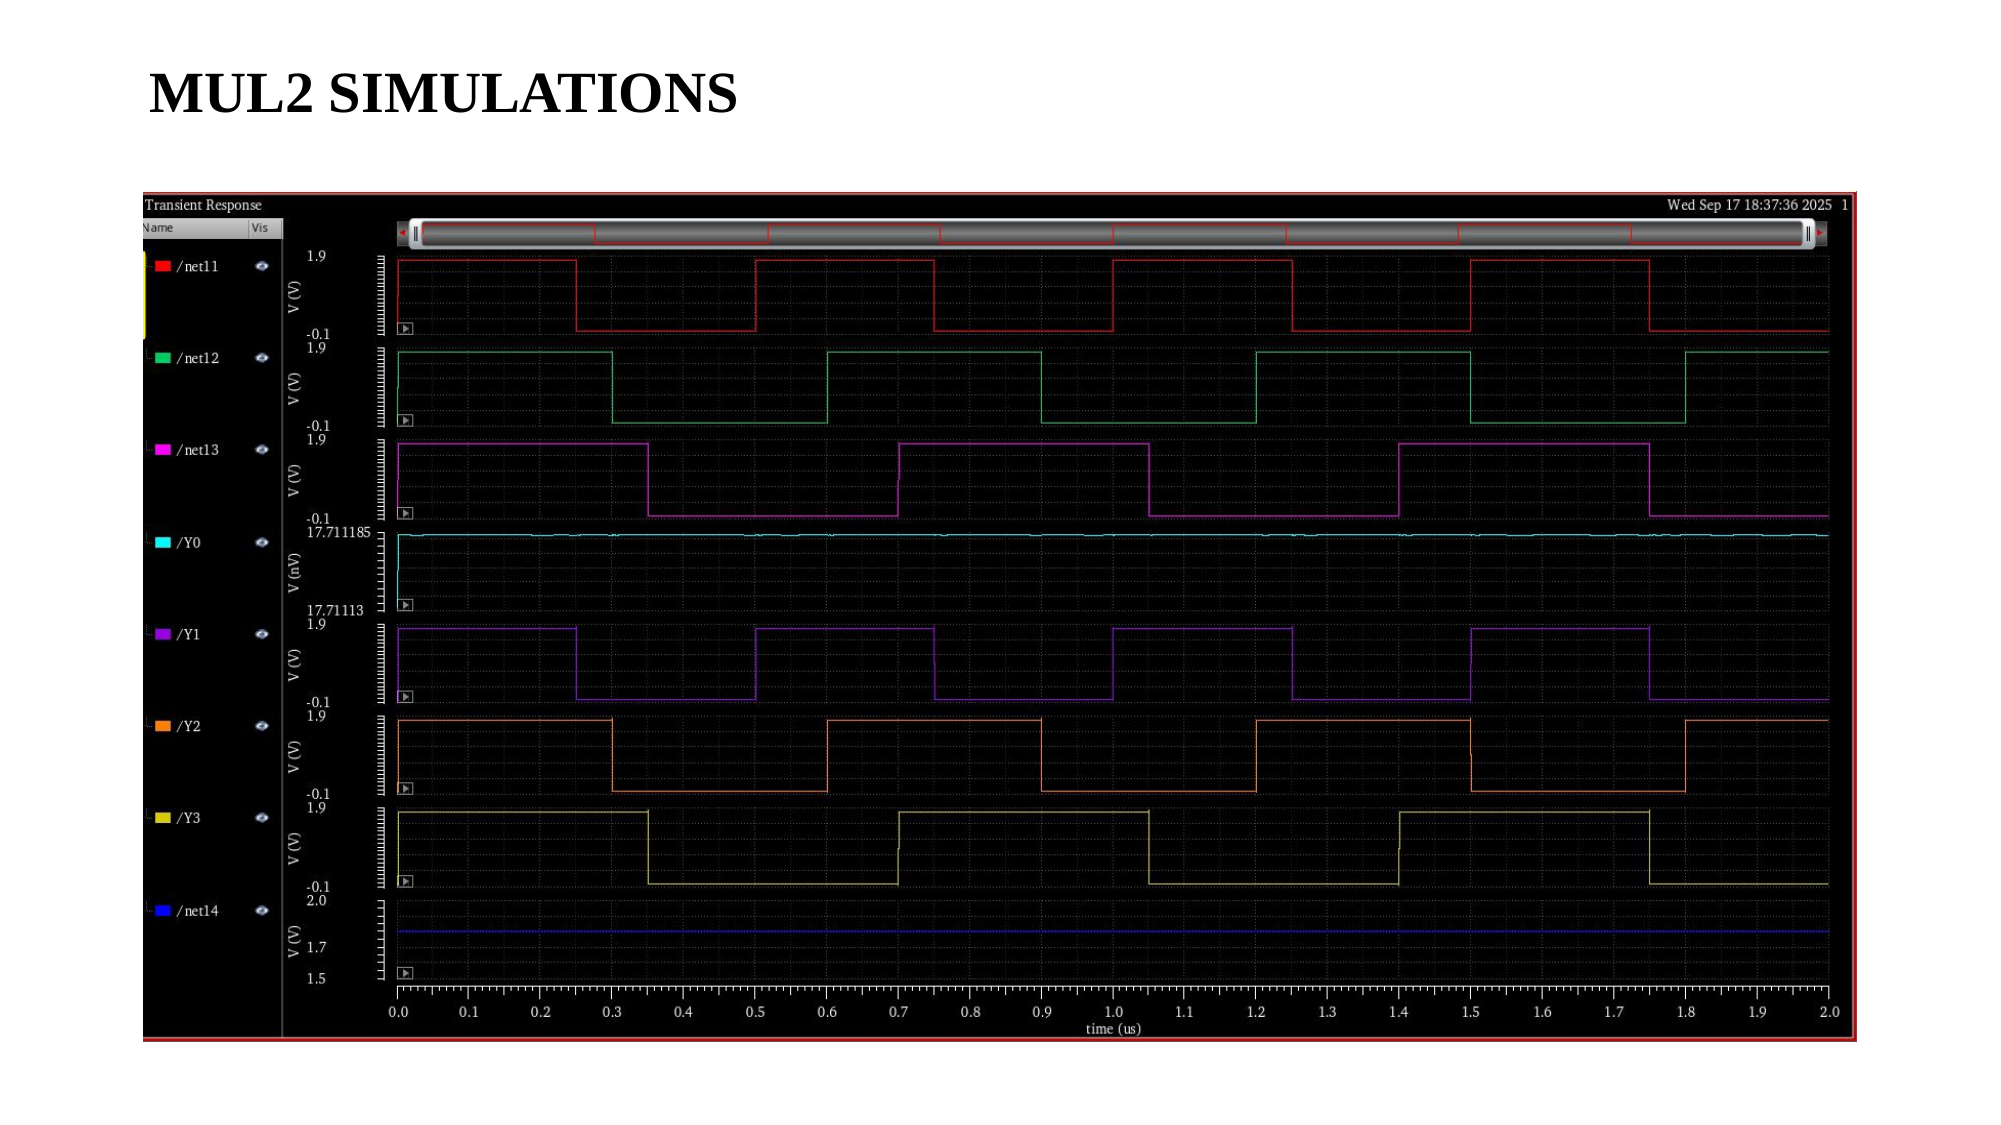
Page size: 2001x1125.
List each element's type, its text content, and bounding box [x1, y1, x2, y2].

text_box MUL2 SIMULATIONS [134, 46, 1866, 132]
picture [143, 190, 1857, 1042]
